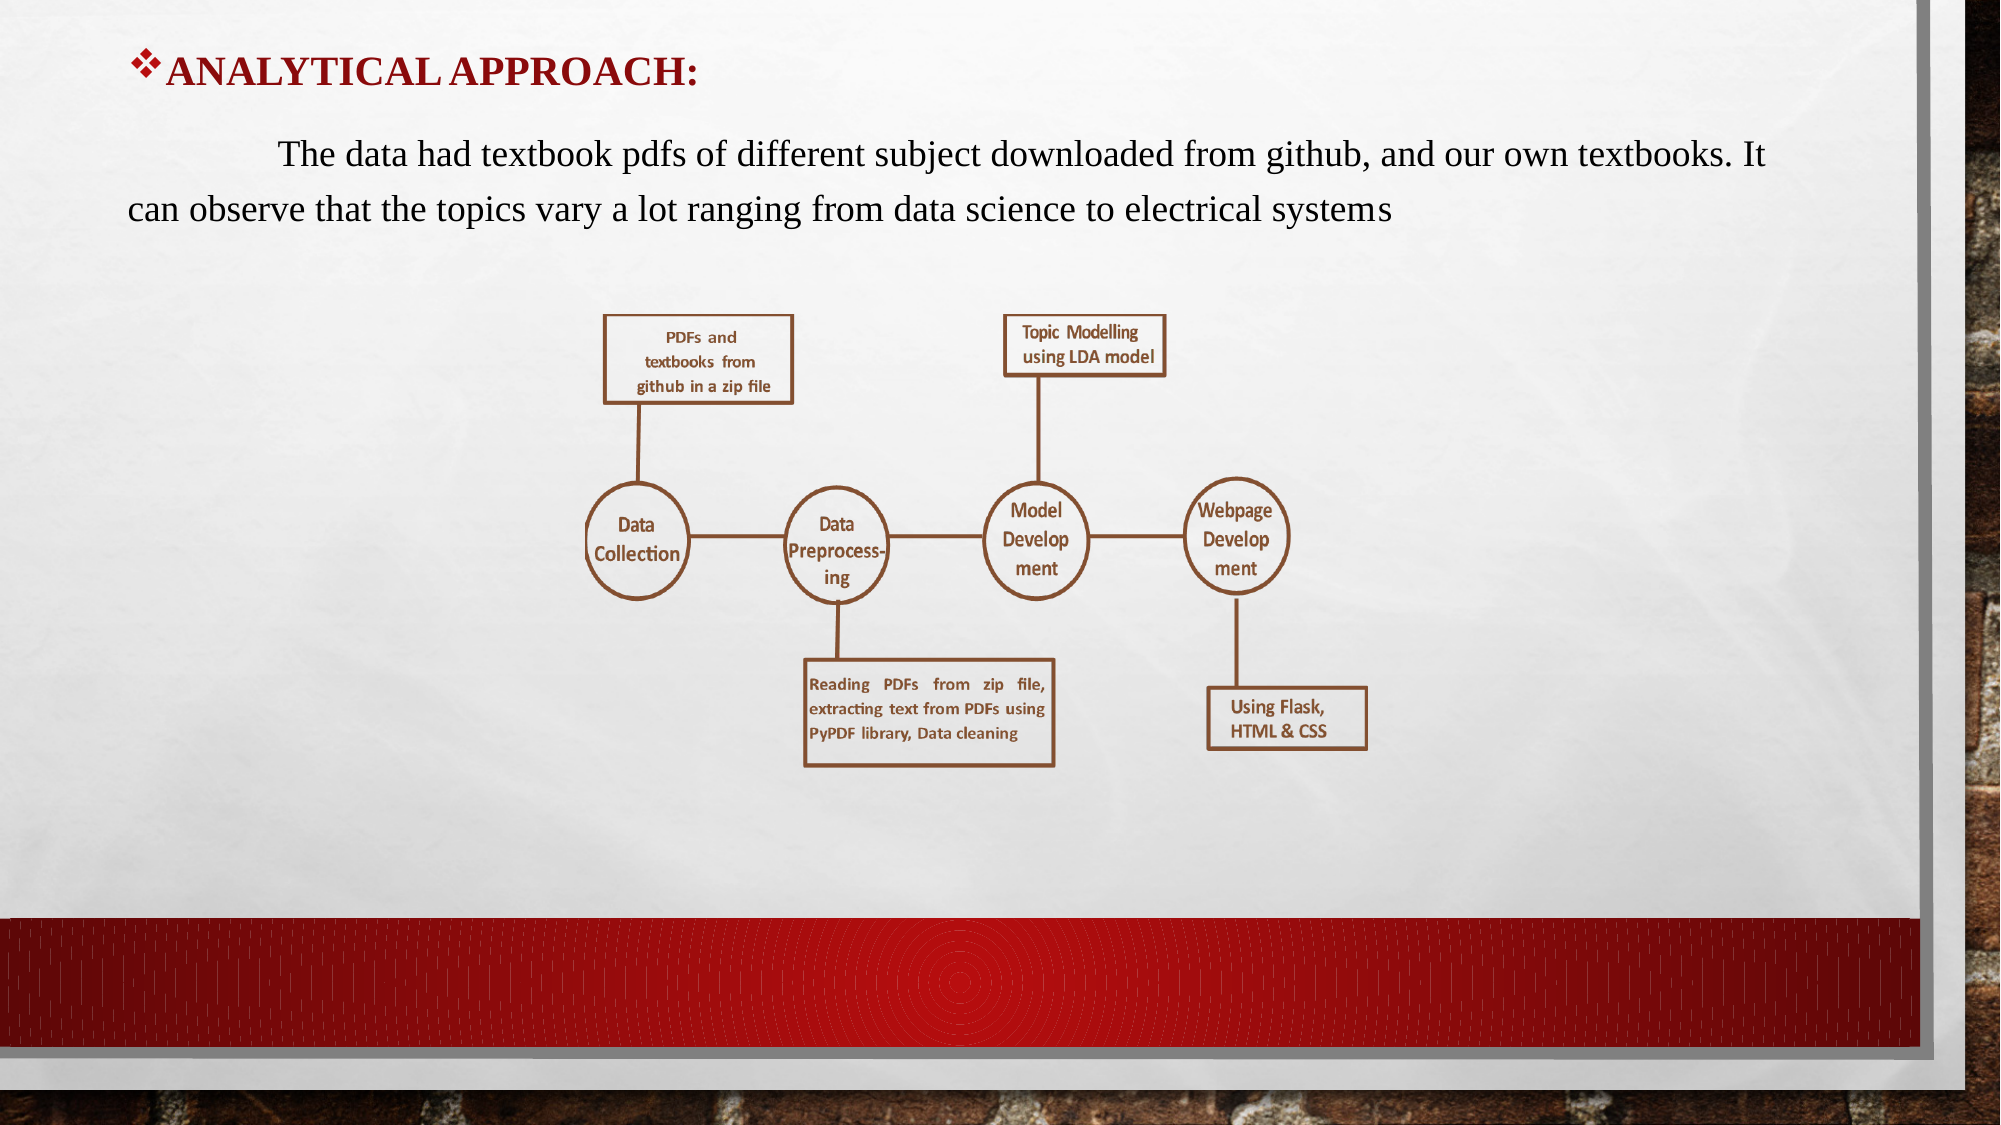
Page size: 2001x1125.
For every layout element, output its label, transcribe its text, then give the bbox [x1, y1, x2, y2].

picture [585, 313, 1369, 780]
list Analytical approach: The data had textbook pdfs of different subject downloaded from github, and our own textbooks. It can observe that the topics vary a lot ranging from data science to electrical systems [112, 41, 1818, 378]
picture [0, 0, 2000, 1125]
